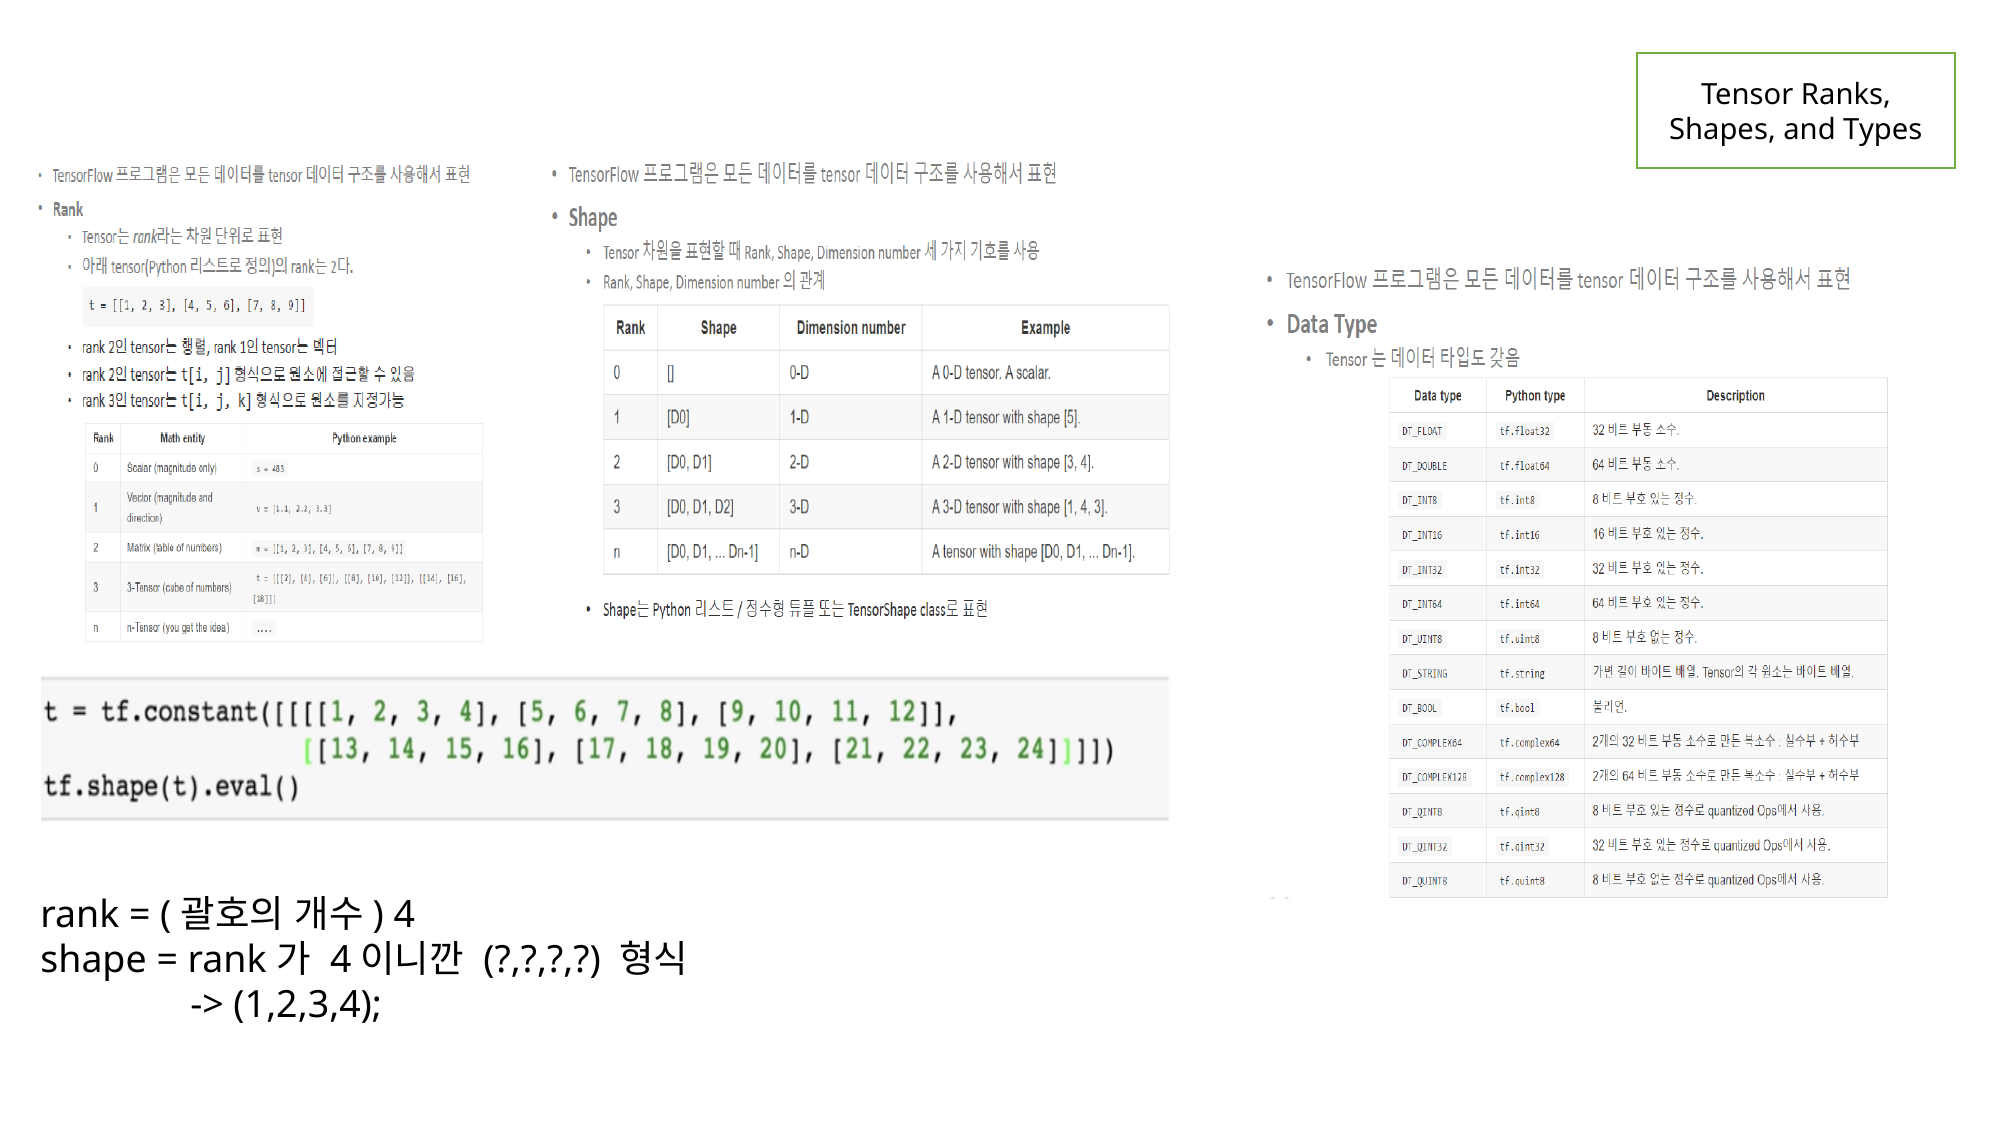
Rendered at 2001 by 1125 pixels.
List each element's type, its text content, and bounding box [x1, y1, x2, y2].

picture [549, 155, 1189, 647]
text_box rank = (괄호의 개수) 4 shape = rank가 4이니깐 (?,?,?,?) 형식 -> (1,2,3,4); [25, 882, 825, 1032]
text_box Tensor Ranks, Shapes, and Types [1636, 52, 1956, 169]
picture [25, 148, 539, 647]
picture [1260, 250, 1909, 899]
picture [41, 672, 1177, 823]
